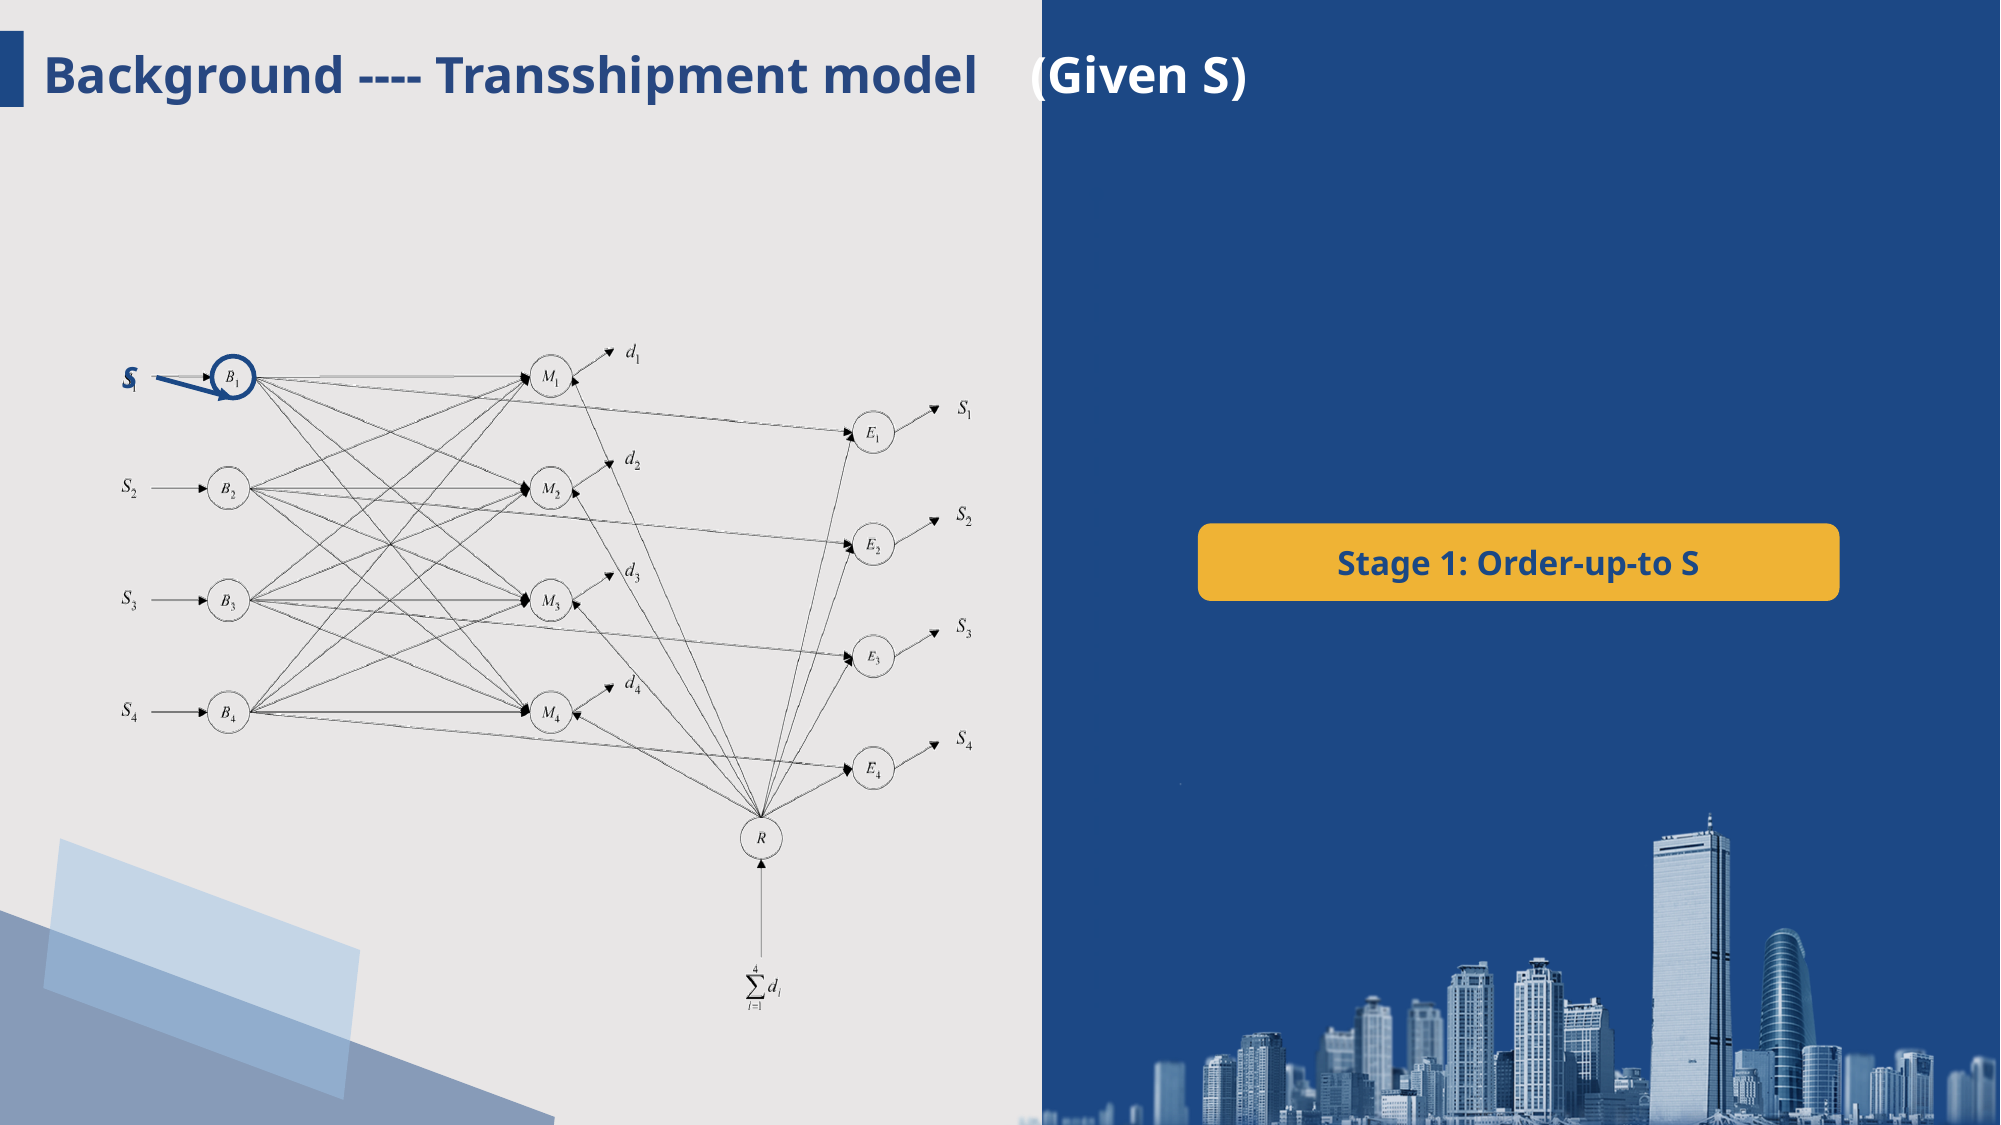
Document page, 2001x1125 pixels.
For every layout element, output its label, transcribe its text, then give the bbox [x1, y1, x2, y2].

text_box Background ---- Transshipment model (Given S) [28, 36, 1345, 111]
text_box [0, 895, 591, 1125]
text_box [922, 783, 2000, 1125]
text_box Stage 1: Order-up-to S [1197, 523, 1840, 601]
text_box [0, 30, 24, 107]
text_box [80, 311, 1014, 1019]
text_box [1042, 0, 2000, 781]
